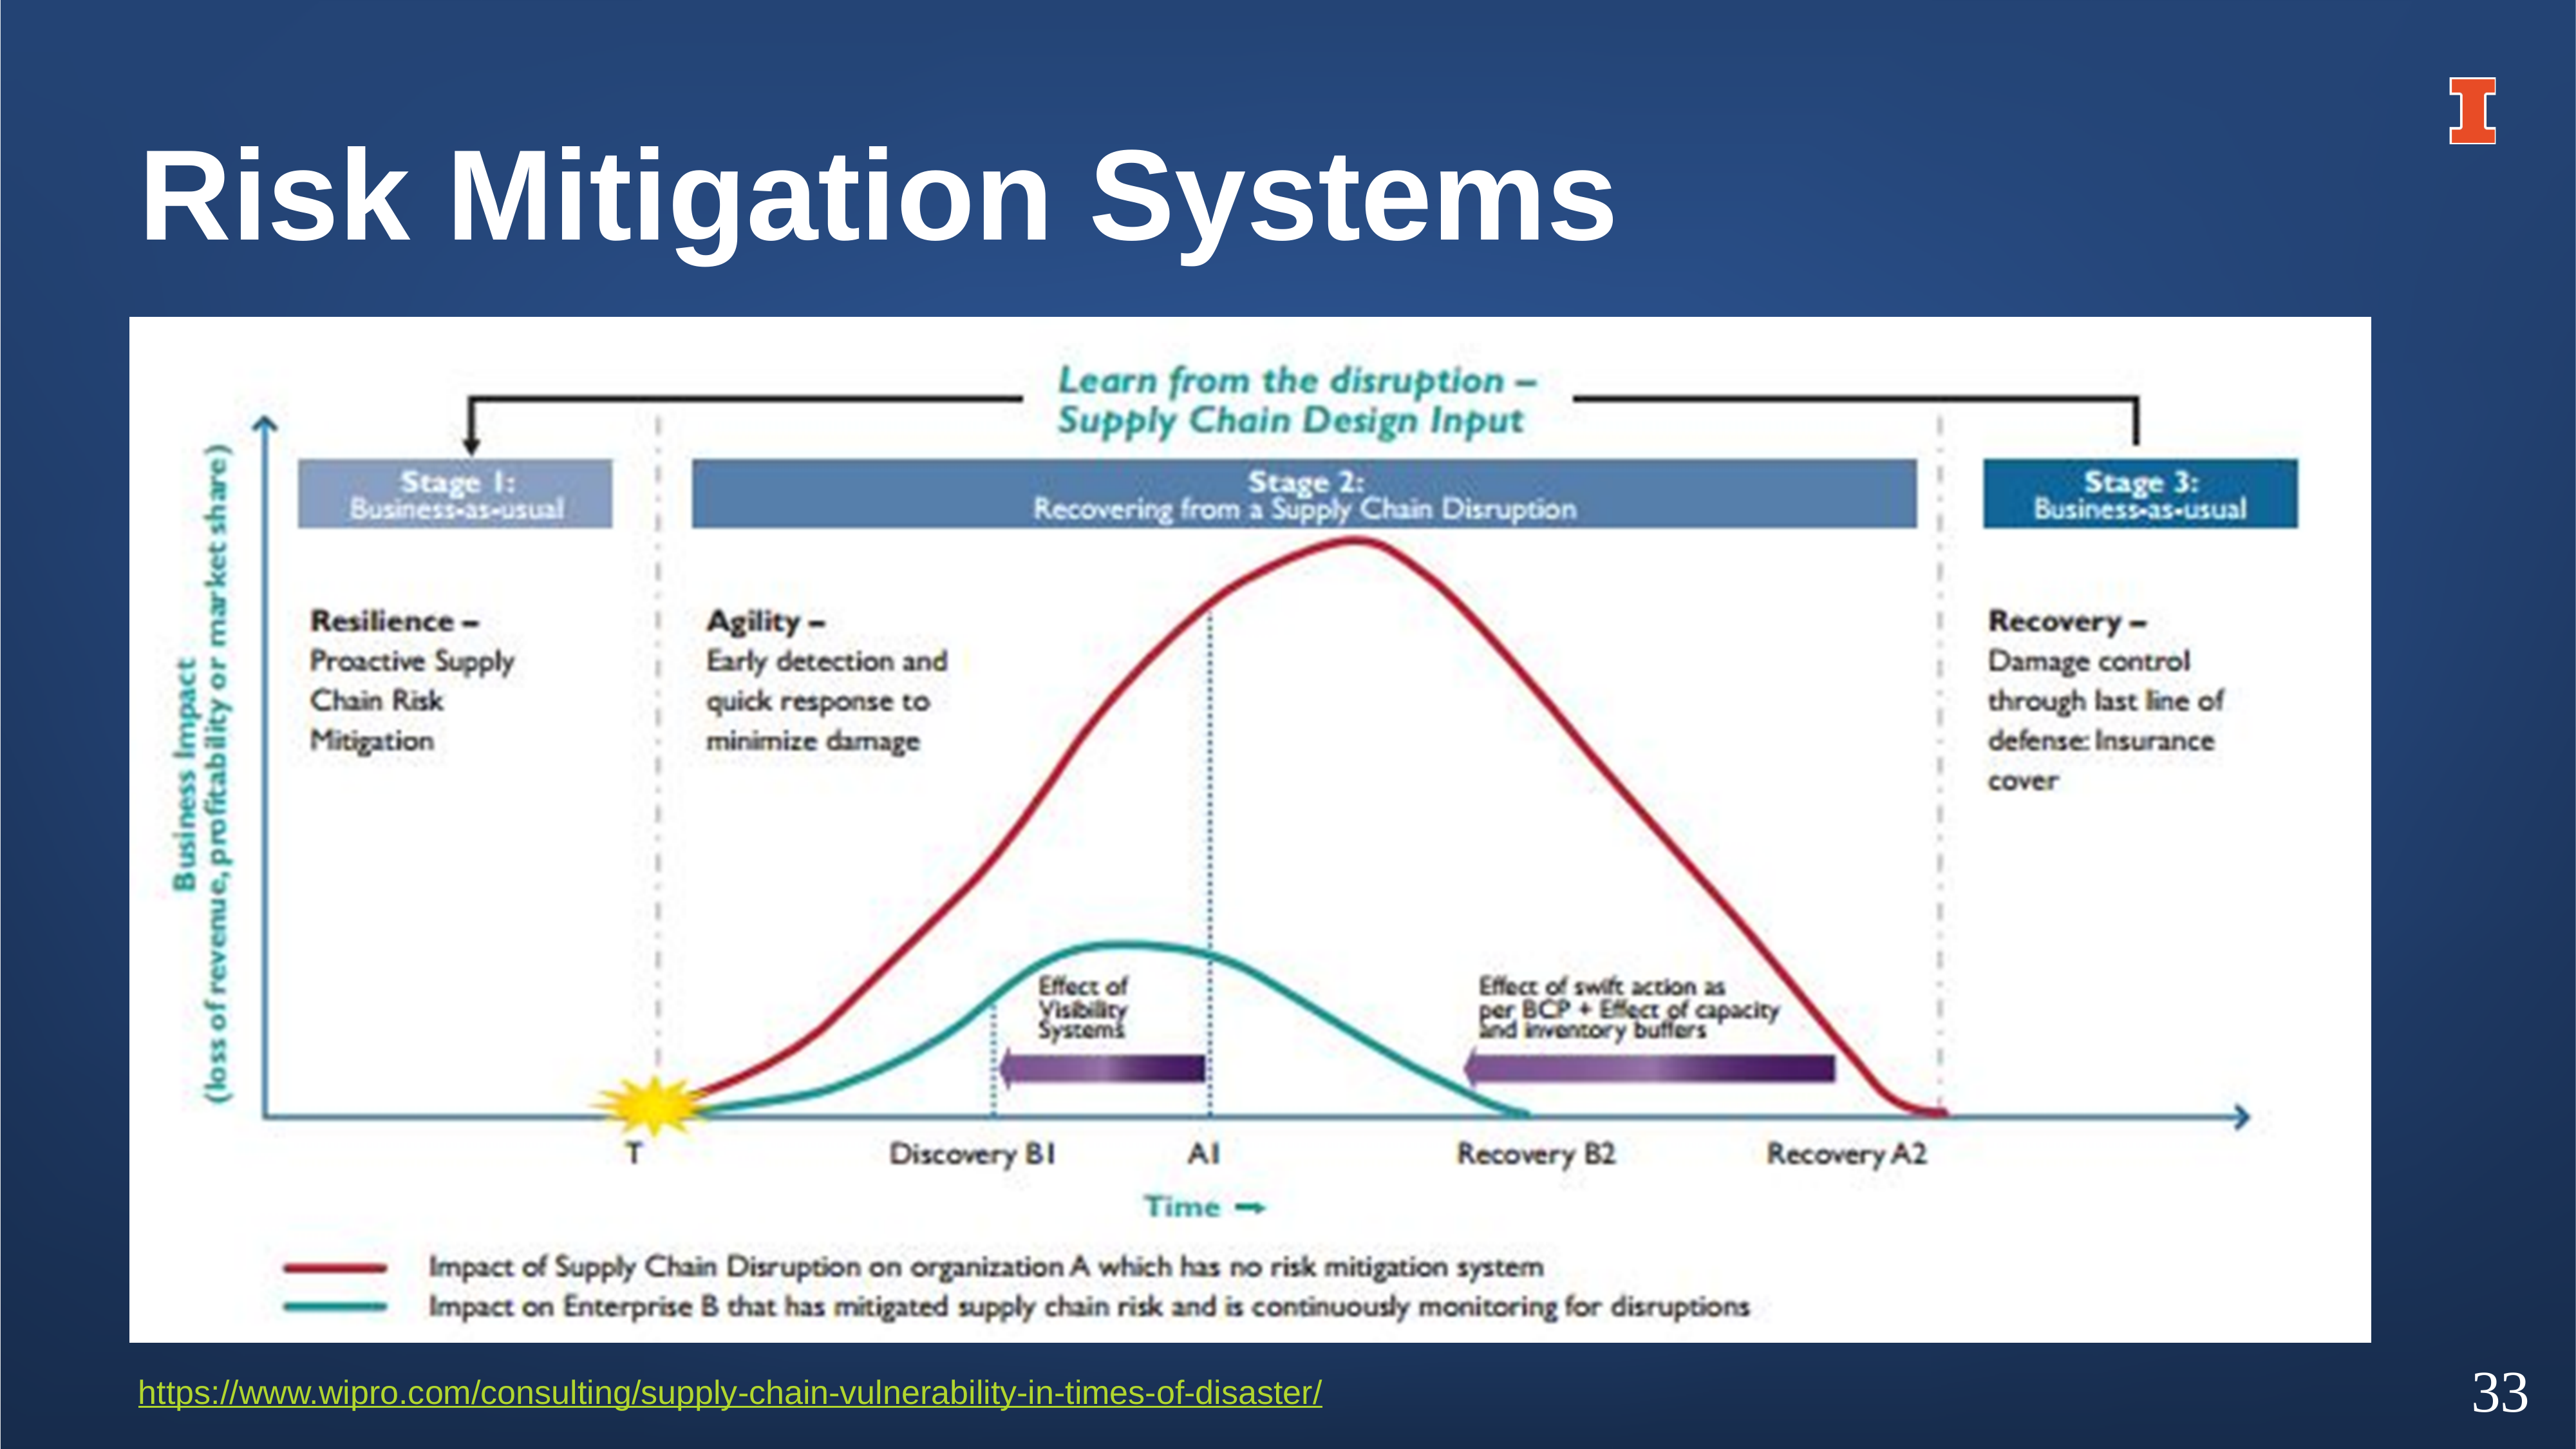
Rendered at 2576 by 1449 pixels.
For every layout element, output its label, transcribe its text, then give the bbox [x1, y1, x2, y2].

picture [0, 0, 2576, 1449]
title Risk Mitigation Systems [129, 106, 1944, 299]
list https://www.wipro.com/consulting/supply-chain-vulnerability-in-times-of-disaster/ [129, 1365, 2408, 1449]
